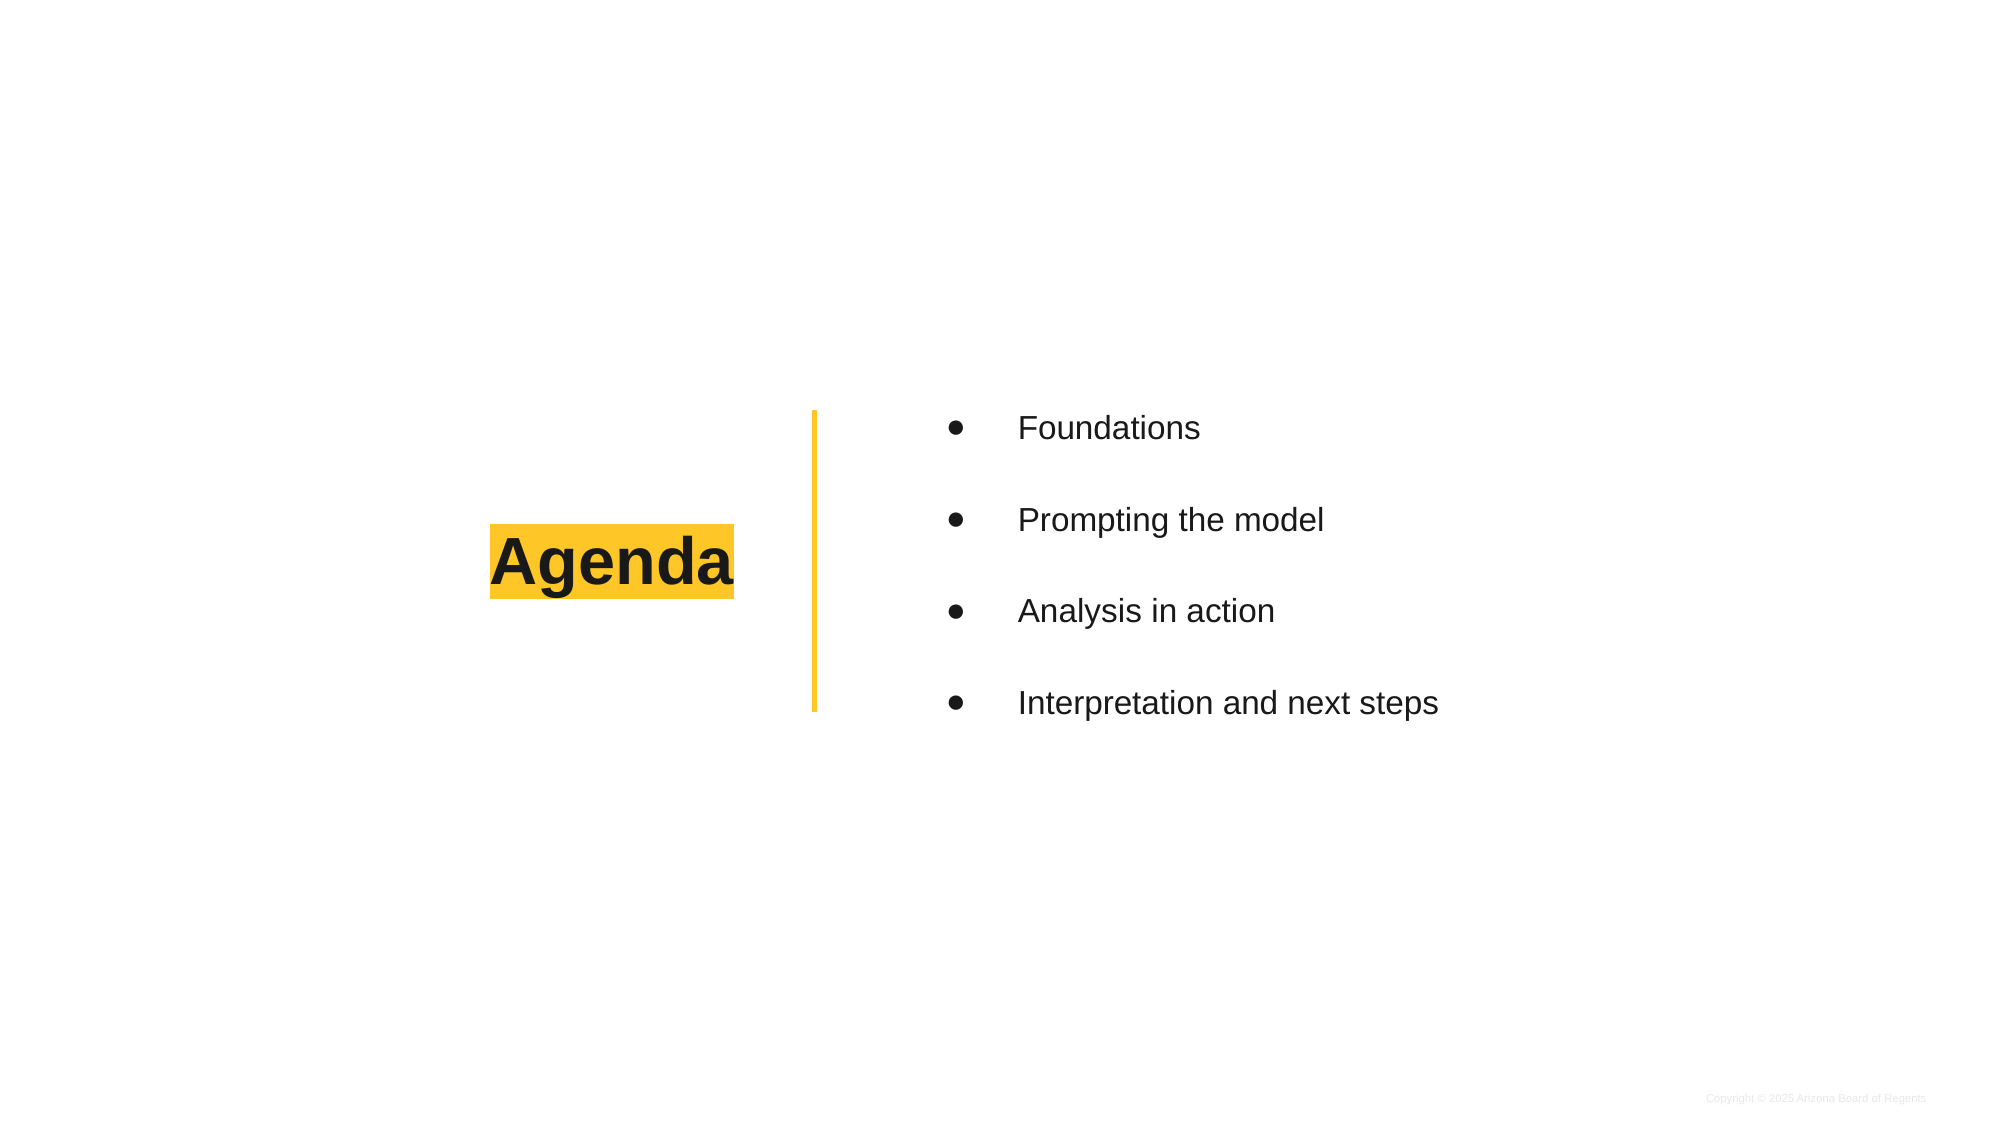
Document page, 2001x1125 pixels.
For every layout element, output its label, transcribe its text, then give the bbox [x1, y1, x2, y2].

title Agenda [92, 217, 734, 909]
list Foundations Prompting the model Analysis in action Interpretation and next steps [918, 217, 1902, 910]
